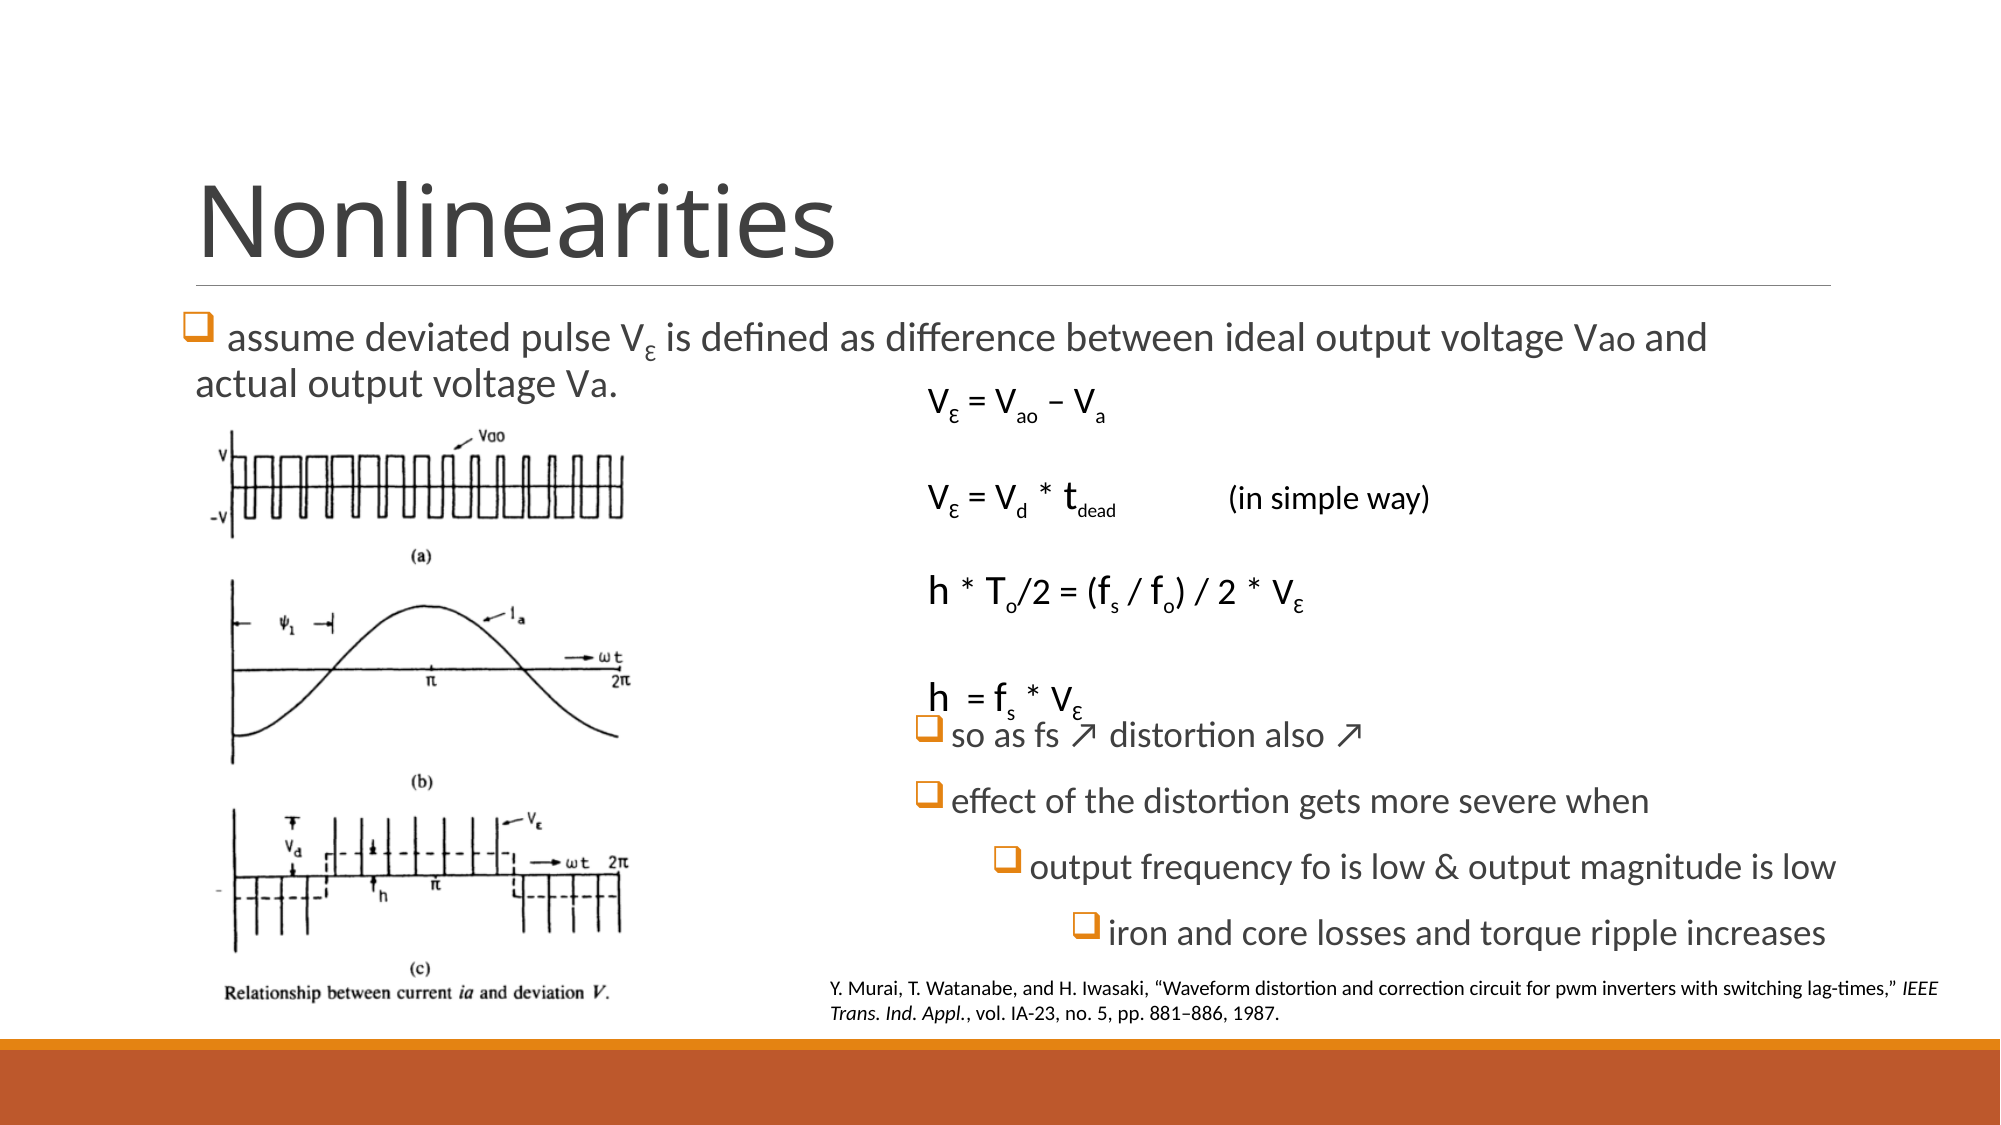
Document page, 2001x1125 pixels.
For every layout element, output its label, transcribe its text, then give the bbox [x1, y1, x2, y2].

text_box so as fs ↗ distortion also ↗ effect of the distortion gets more severe when output frequency fo is low & output magnitude is low iron and core losses and torque ripple increases [913, 708, 1915, 965]
title Nonlinearities [180, 47, 1830, 285]
text_box Y. Murai, T. Watanabe, and H. Iwasaki, “Waveform distortion and correction circuit for pwm inverters with switching lag-times,” IEEE Trans. Ind. Appl., vol. IA-23, no. 5, pp. 881–886, 1987. [815, 967, 1975, 1033]
picture [164, 401, 669, 1015]
text_box VƐ = Vao – Va VƐ = Vd * tdead (in simple way) h * To/2 = (fs / fo) / 2 * VƐ h = fs * VƐ [913, 369, 1481, 708]
list assume deviated pulse VƐ is defined as difference between ideal output voltage Vao and actual output voltage Va. [180, 302, 1830, 855]
